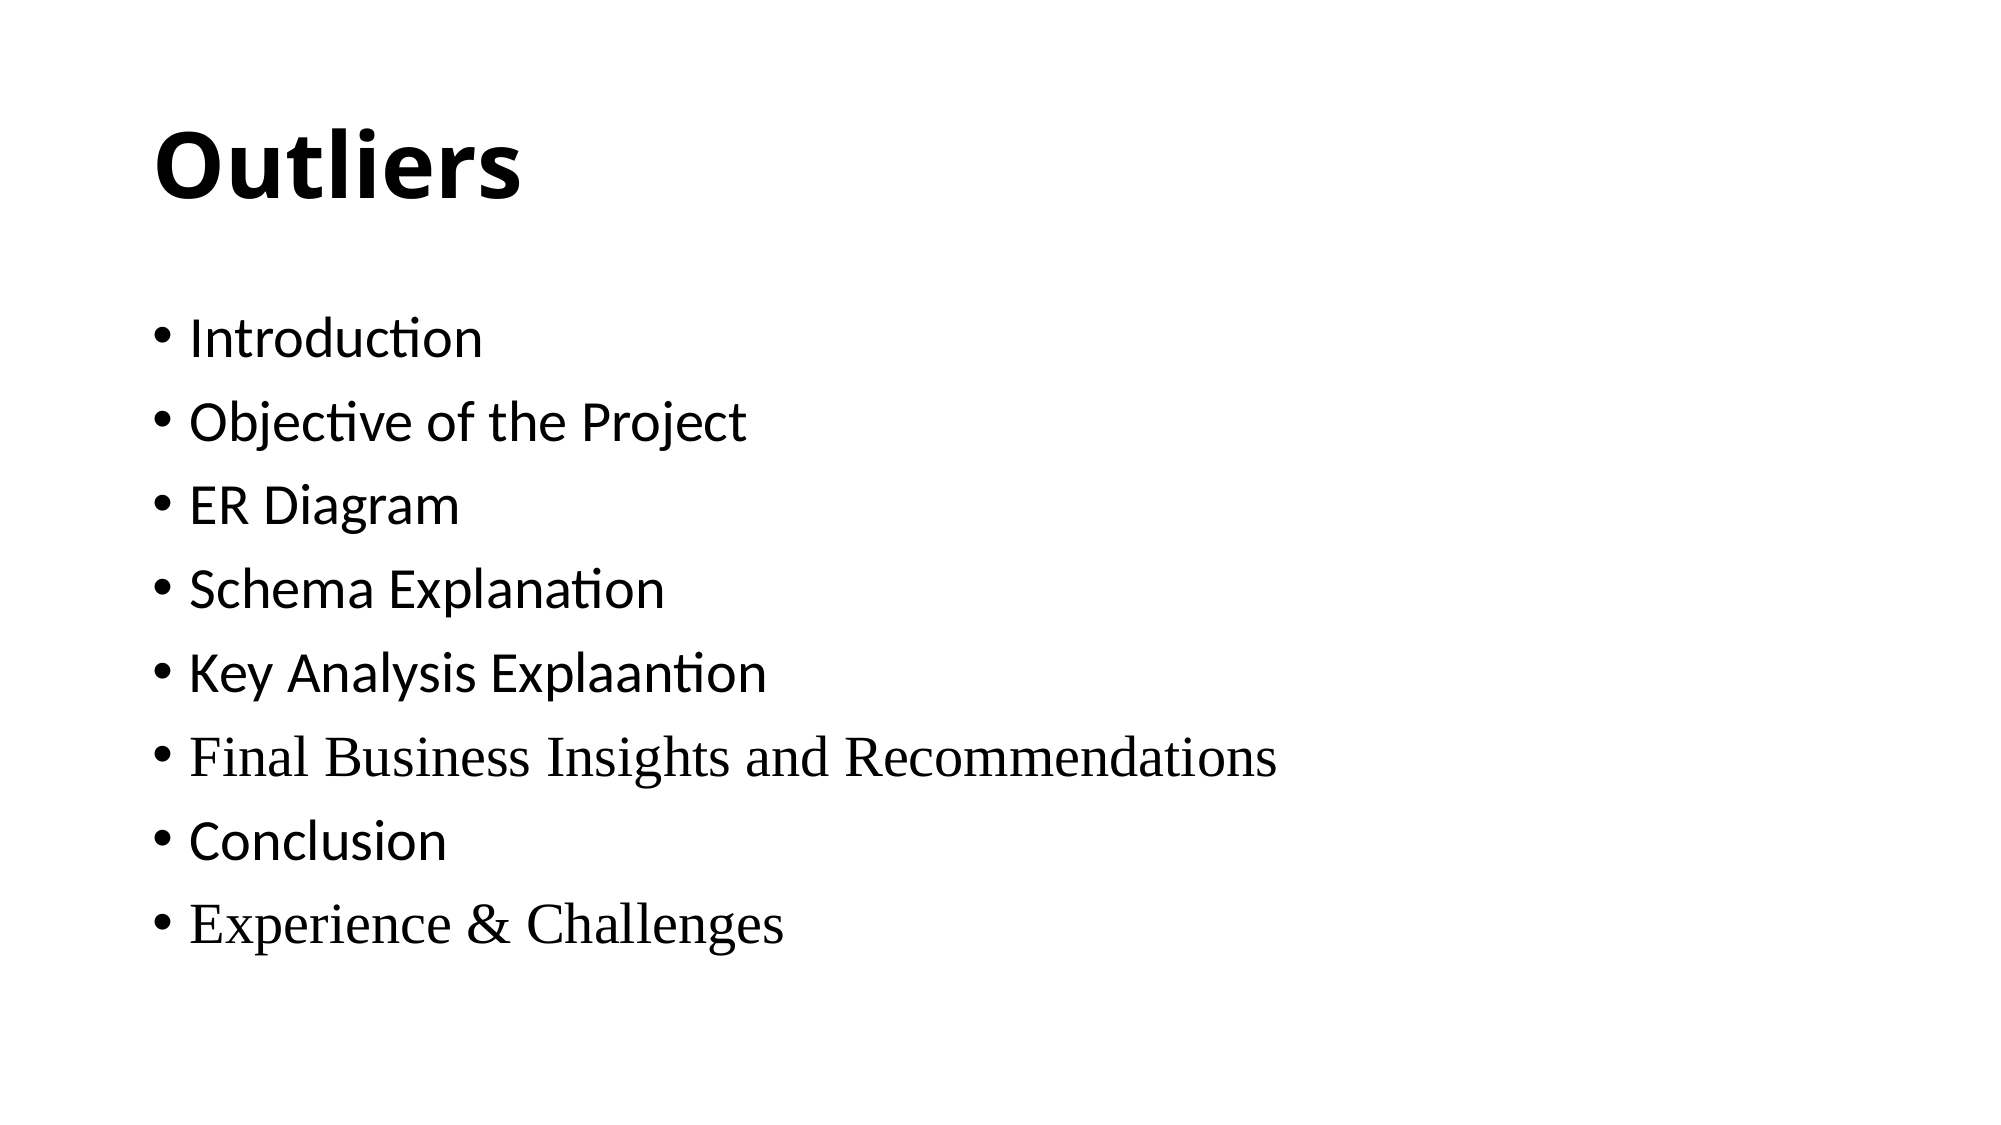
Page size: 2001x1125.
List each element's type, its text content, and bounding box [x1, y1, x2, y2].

title Outliers [137, 59, 1863, 278]
list Introduction Objective of the Project ER Diagram Schema Explanation Key Analysis Explaantion Final Business Insights and Recommendations Conclusion Experience & Challenges [137, 299, 1863, 1014]
